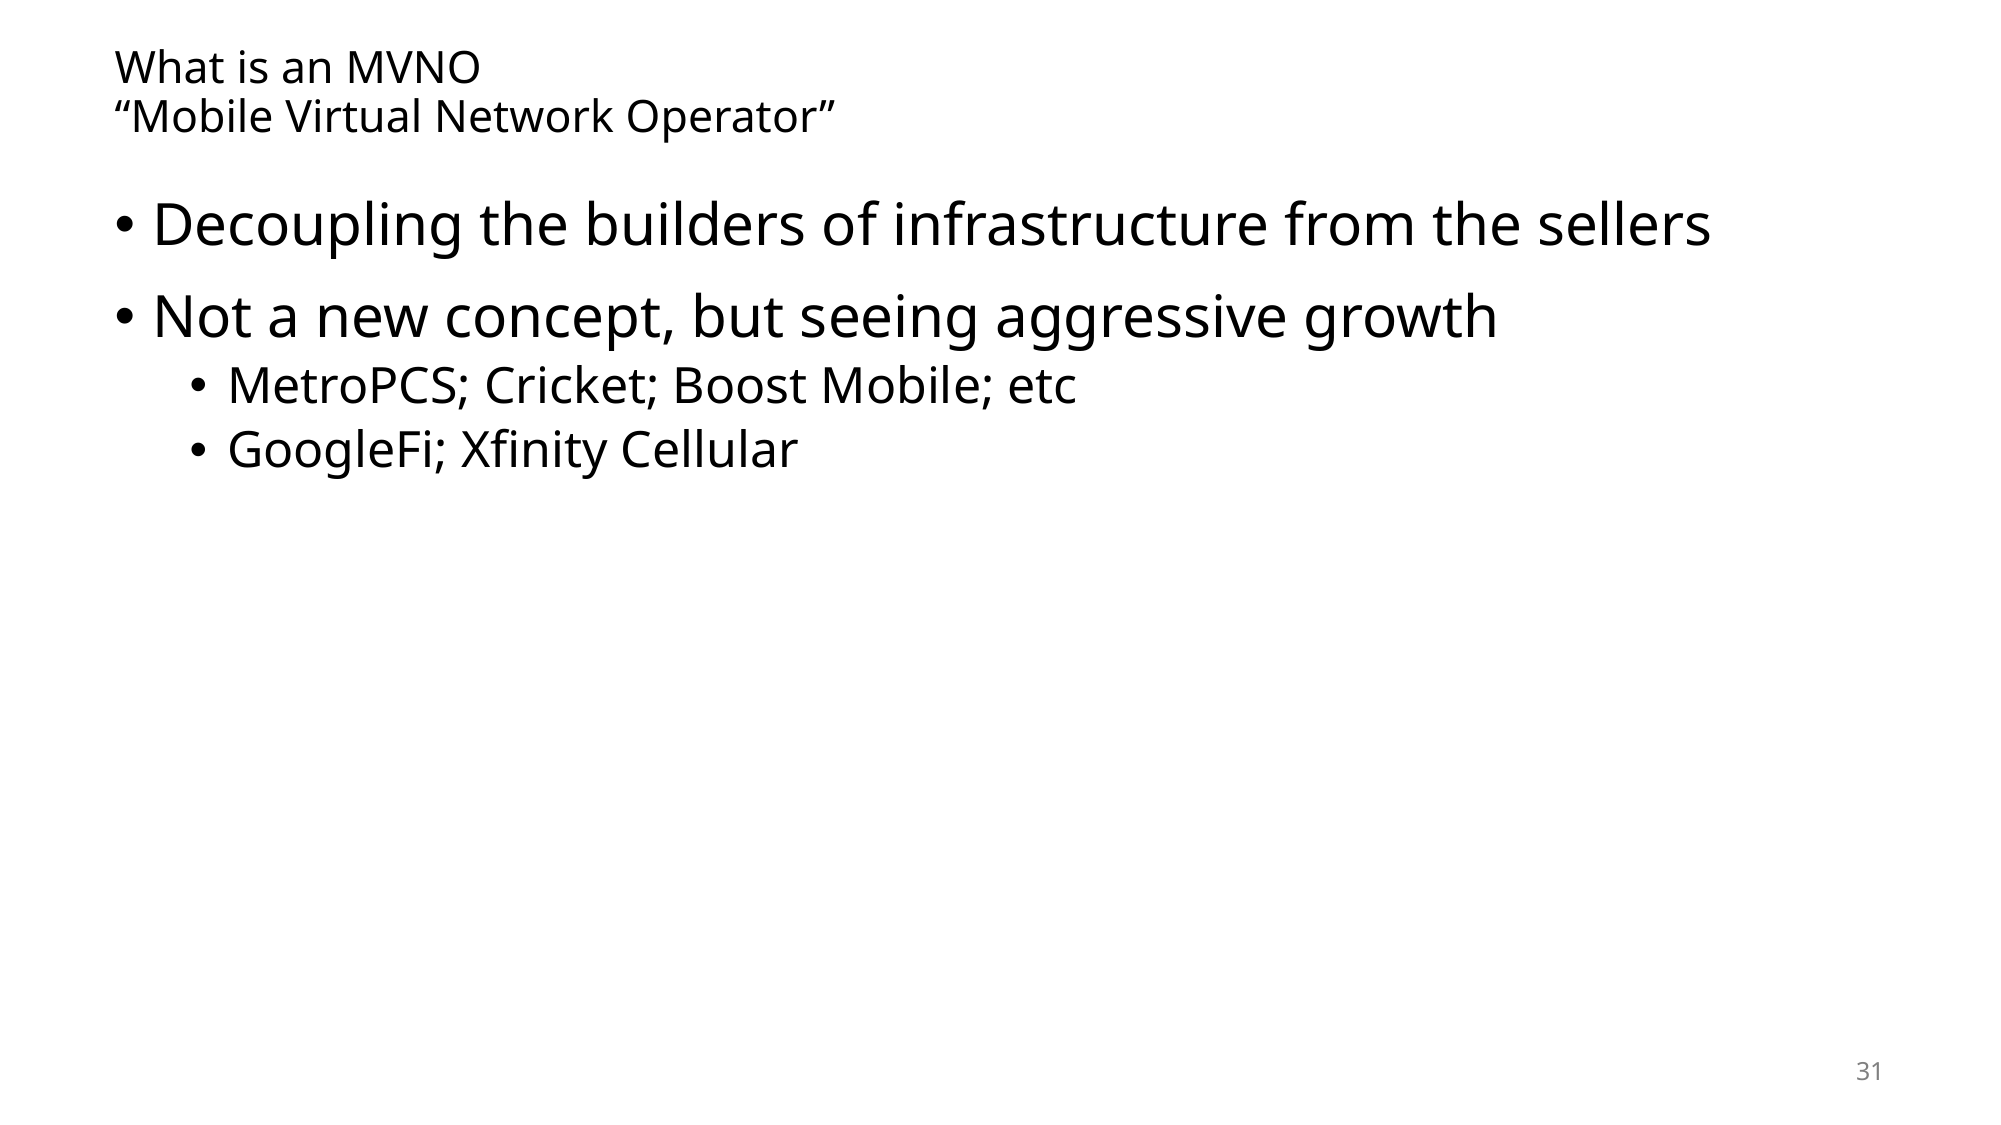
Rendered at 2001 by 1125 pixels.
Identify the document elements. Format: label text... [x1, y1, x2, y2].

slide_number 31 [1749, 1042, 1900, 1103]
list Decoupling the builders of infrastructure from the sellers Not a new concept, but seeing aggressive growth MetroPCS; Cricket; Boost Mobile; etc GoogleFi; Xfinity Cellular [99, 187, 1900, 1013]
title What is an MVNO “Mobile Virtual Network Operator” [99, 37, 1900, 150]
